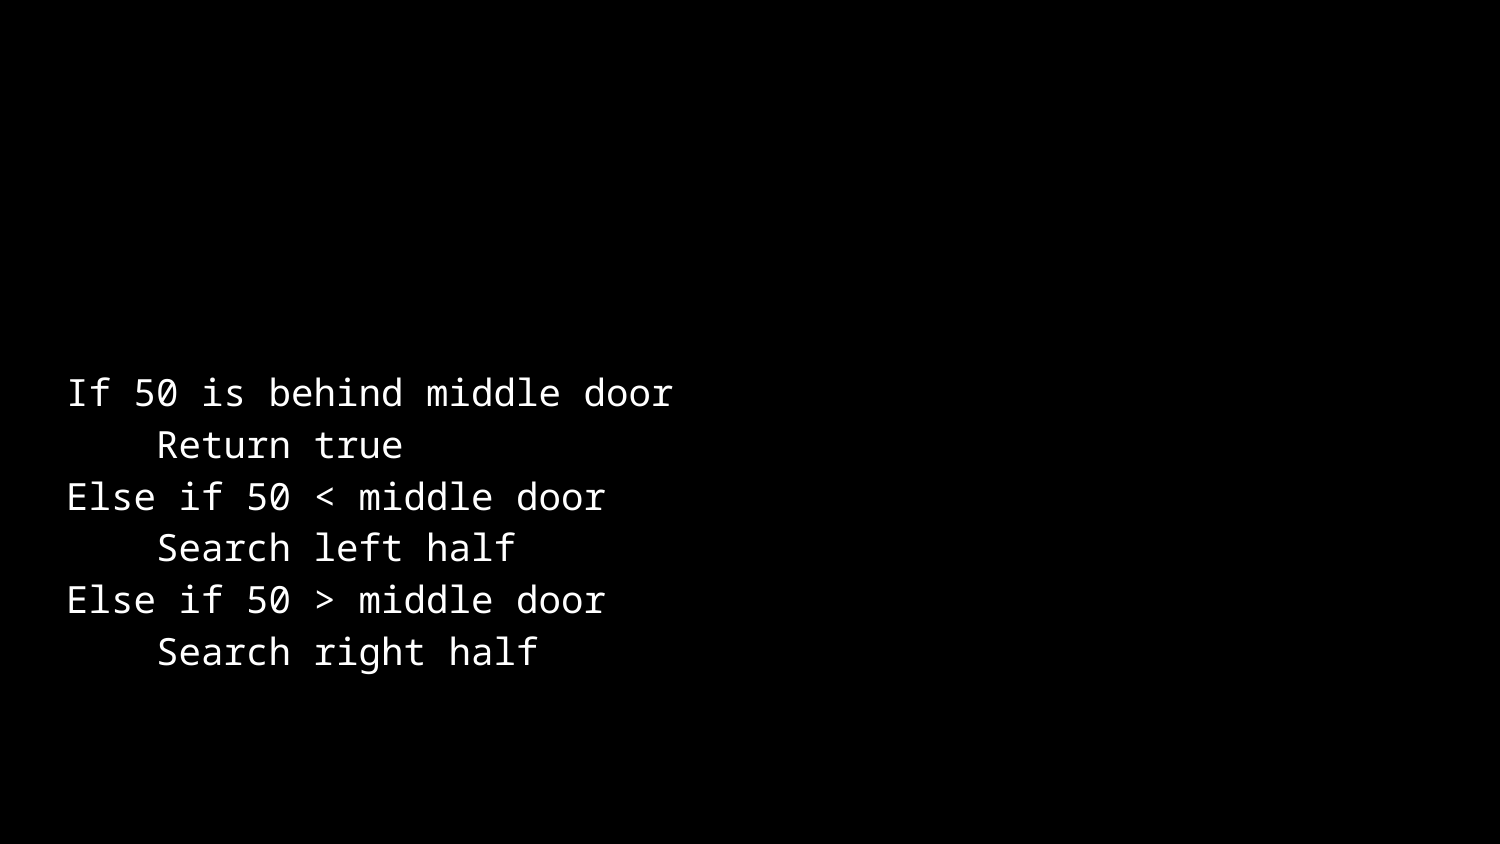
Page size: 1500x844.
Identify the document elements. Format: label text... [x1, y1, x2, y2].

list If 50 is behind middle door Return true Else if 50 < middle door Search left half Else if 50 > middle door Search right half [51, 189, 1449, 750]
